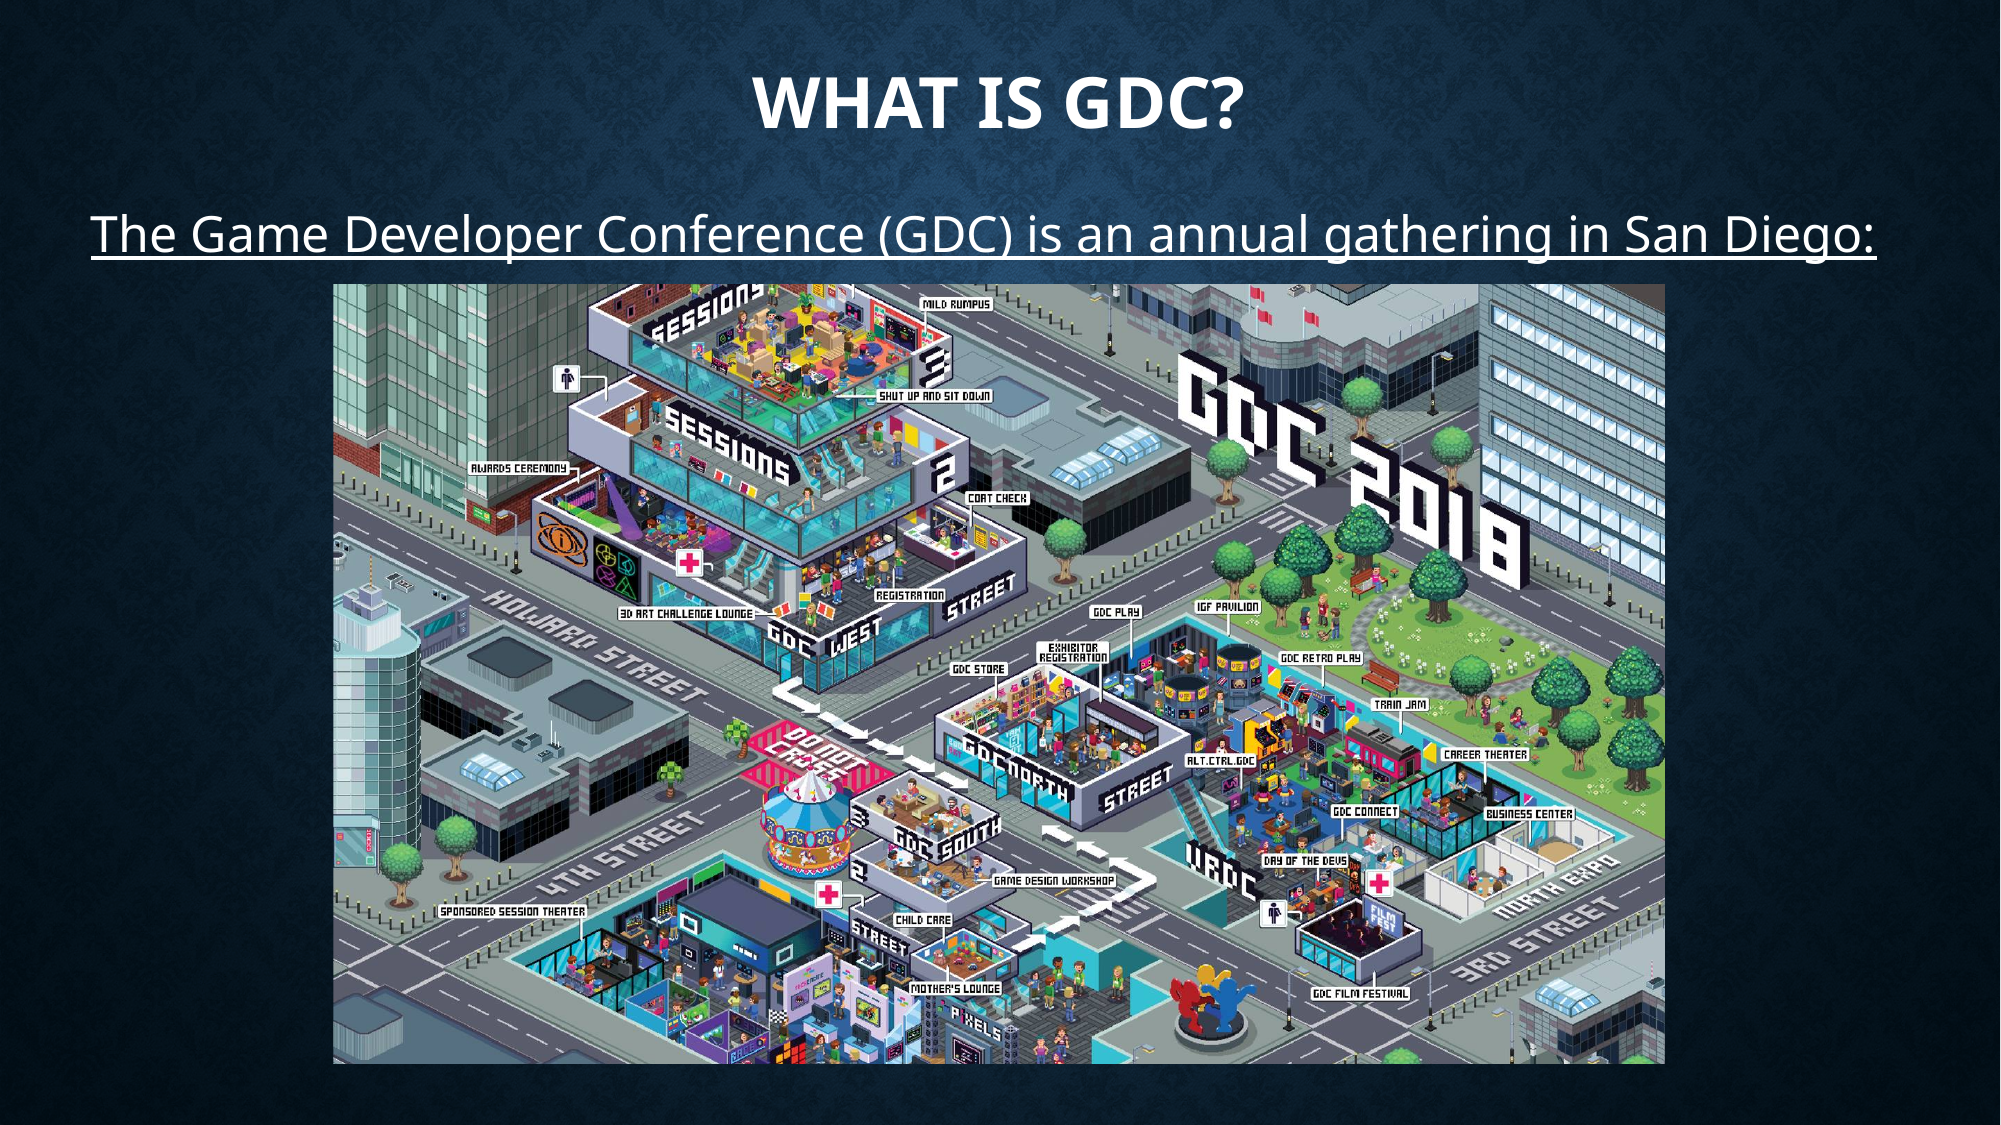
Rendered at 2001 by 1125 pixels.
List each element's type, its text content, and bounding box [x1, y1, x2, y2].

picture [332, 283, 1666, 1064]
list The Game Developer Conference (GDC) is an annual gathering in San Diego: [75, 182, 1923, 307]
title What is GDC? [149, 43, 1849, 168]
